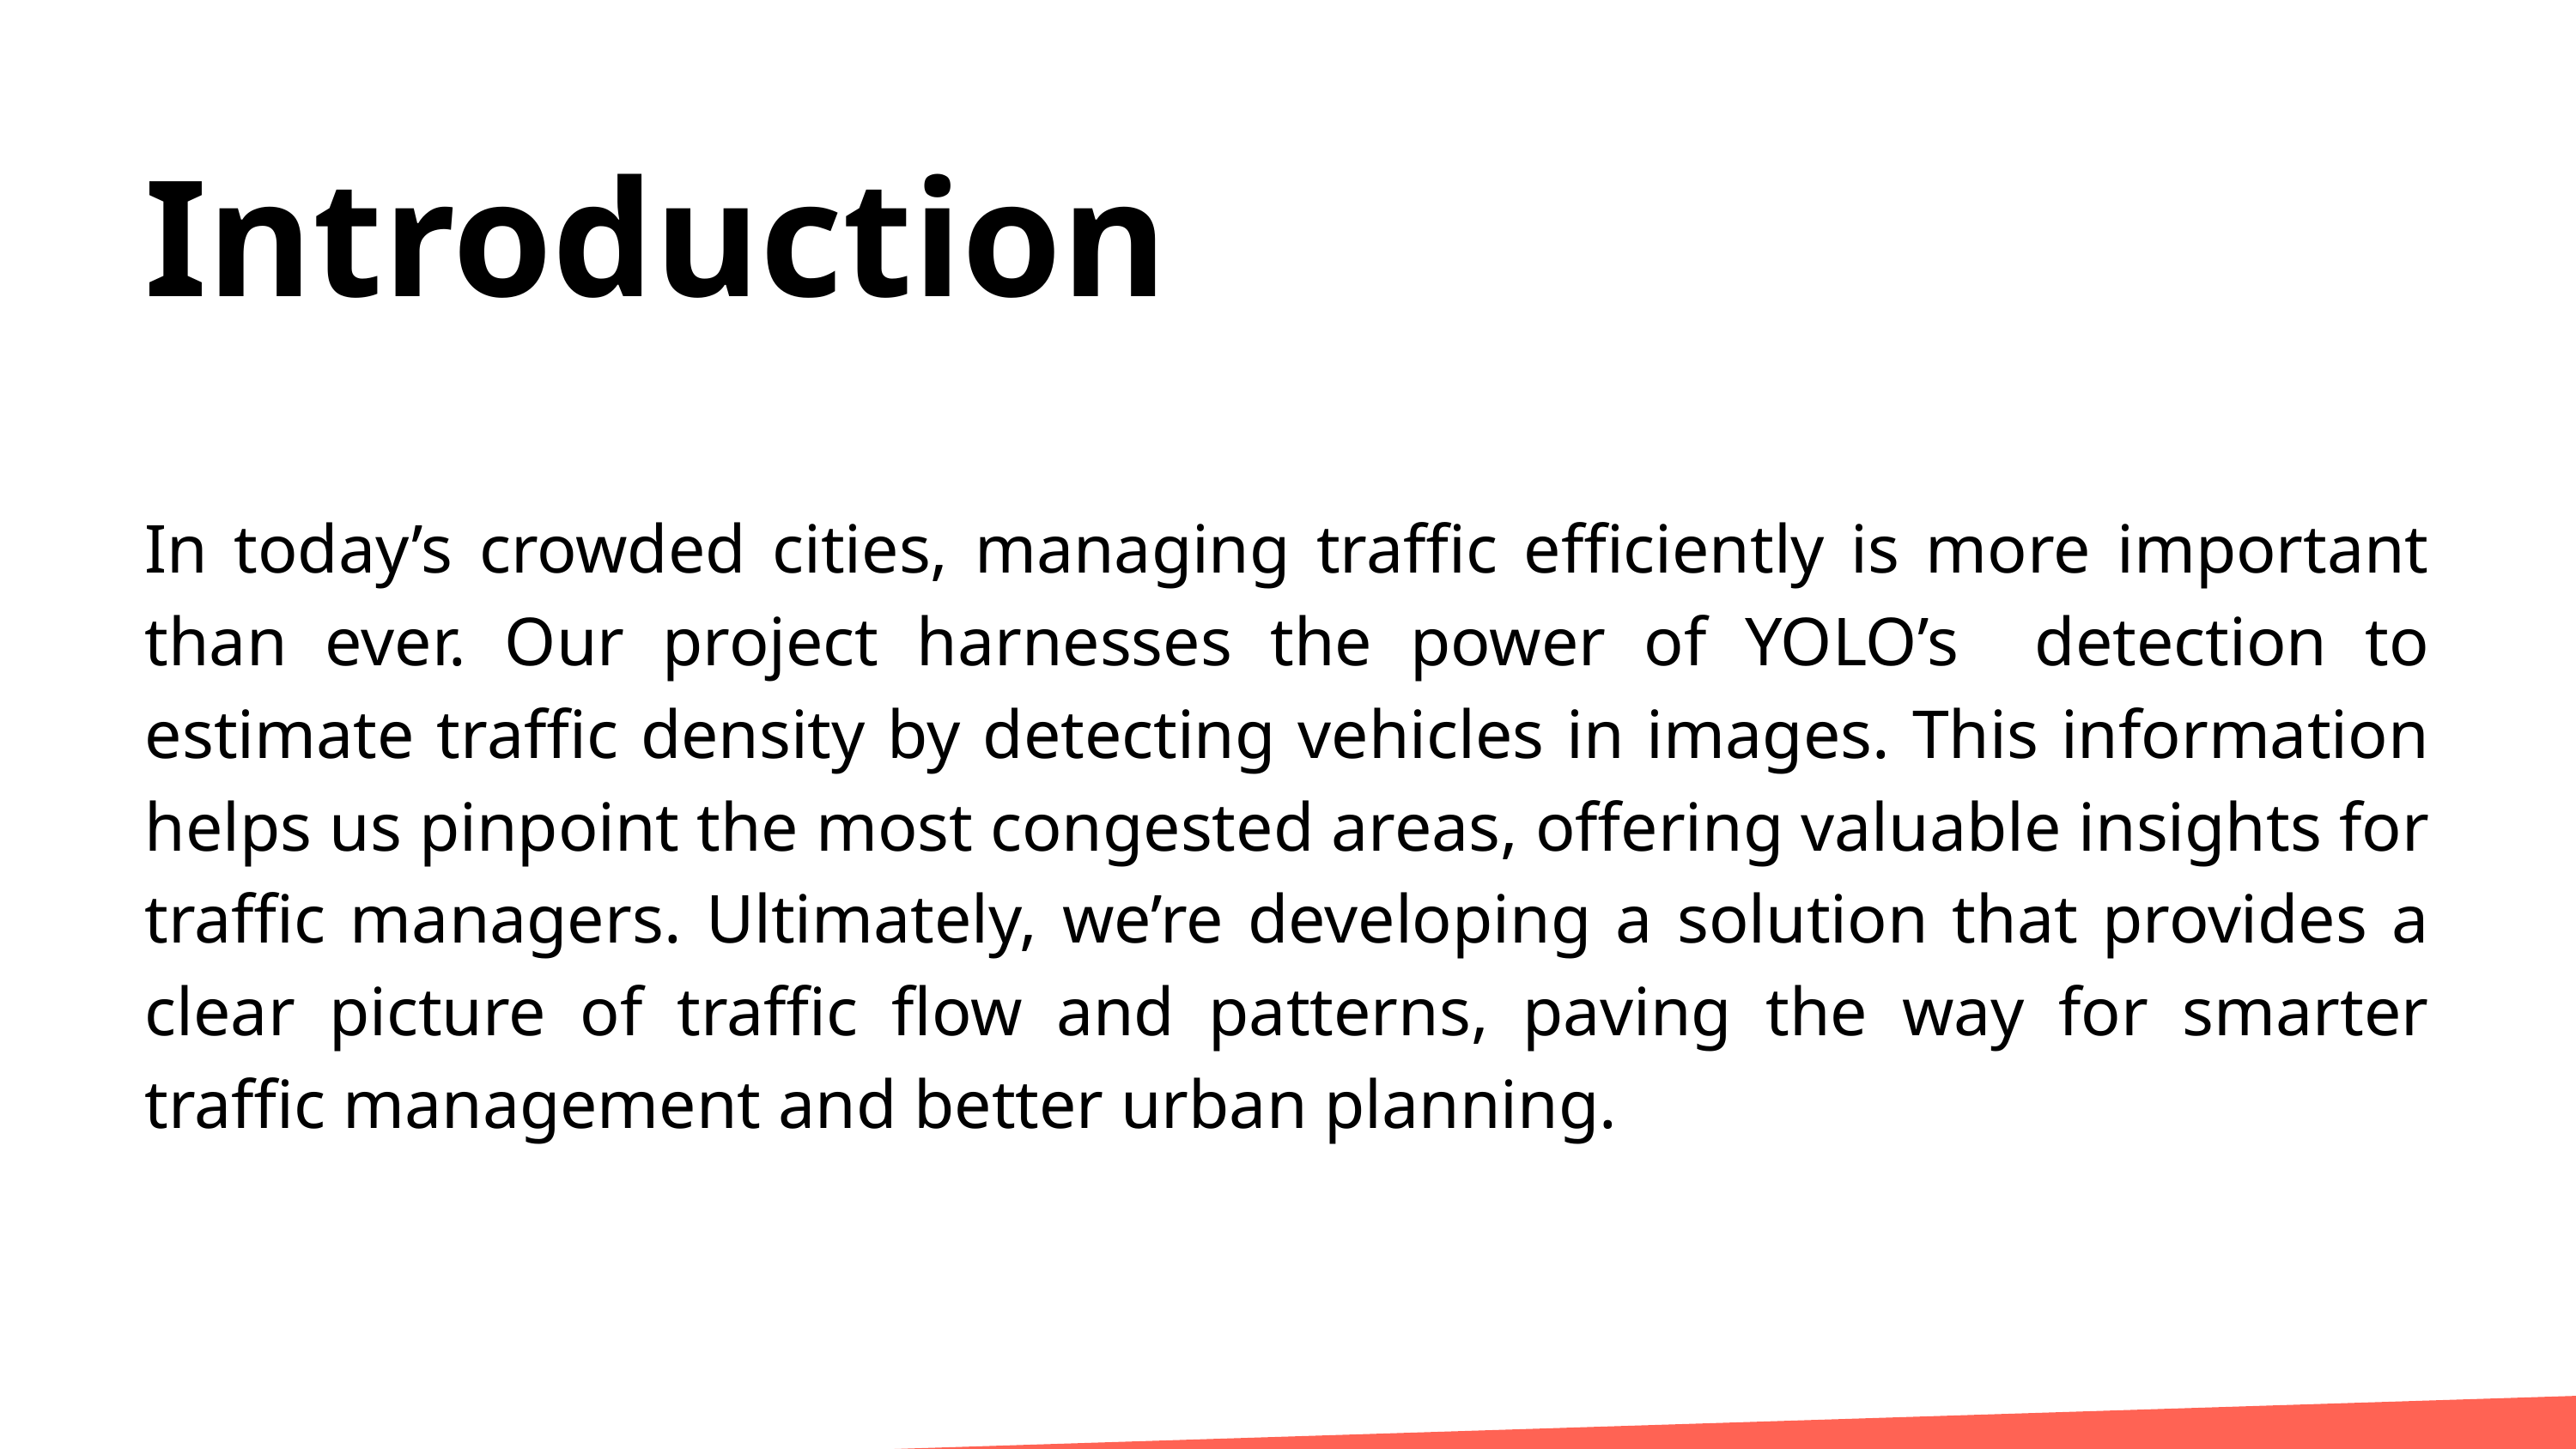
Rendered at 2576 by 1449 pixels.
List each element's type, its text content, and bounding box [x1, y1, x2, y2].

text_box In today’s crowded cities, managing traffic efficiently is more important than ever. Our project harnesses the power of YOLO’s detection to estimate traffic density by detecting vehicles in images. This information helps us pinpoint the most congested areas, offering valuable insights for traffic managers. Ultimately, we’re developing a solution that provides a clear picture of traffic flow and patterns, paving the way for smarter traffic management and better urban planning. [144, 493, 2432, 1143]
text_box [452, 1428, 2576, 1449]
text_box Introduction [144, 167, 1289, 329]
